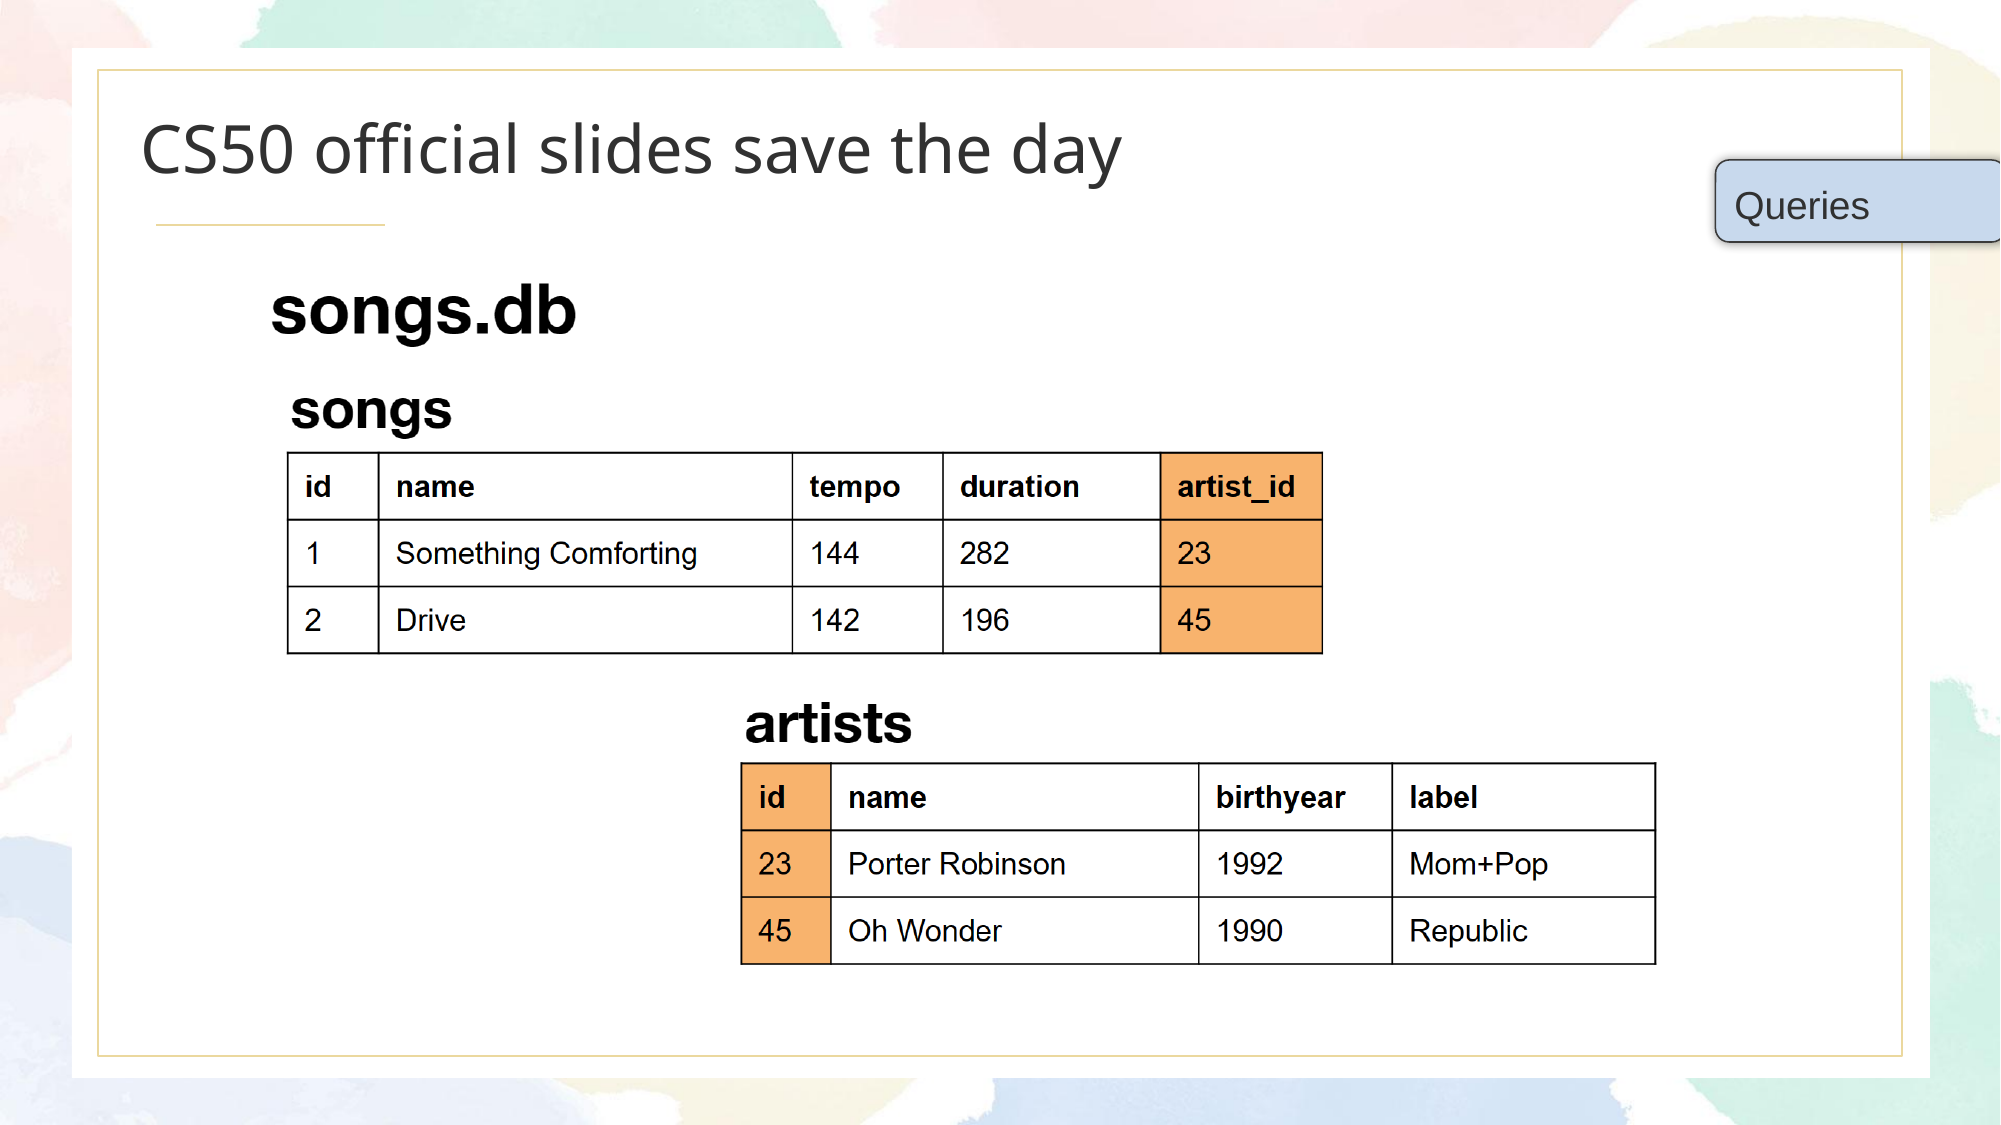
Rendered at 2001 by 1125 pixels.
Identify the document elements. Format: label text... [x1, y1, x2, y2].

picture [0, 0, 2001, 1125]
list [127, 239, 1867, 1021]
title CS50 official slides save the day [125, 92, 1869, 218]
text_box Queries [1715, 159, 2000, 243]
